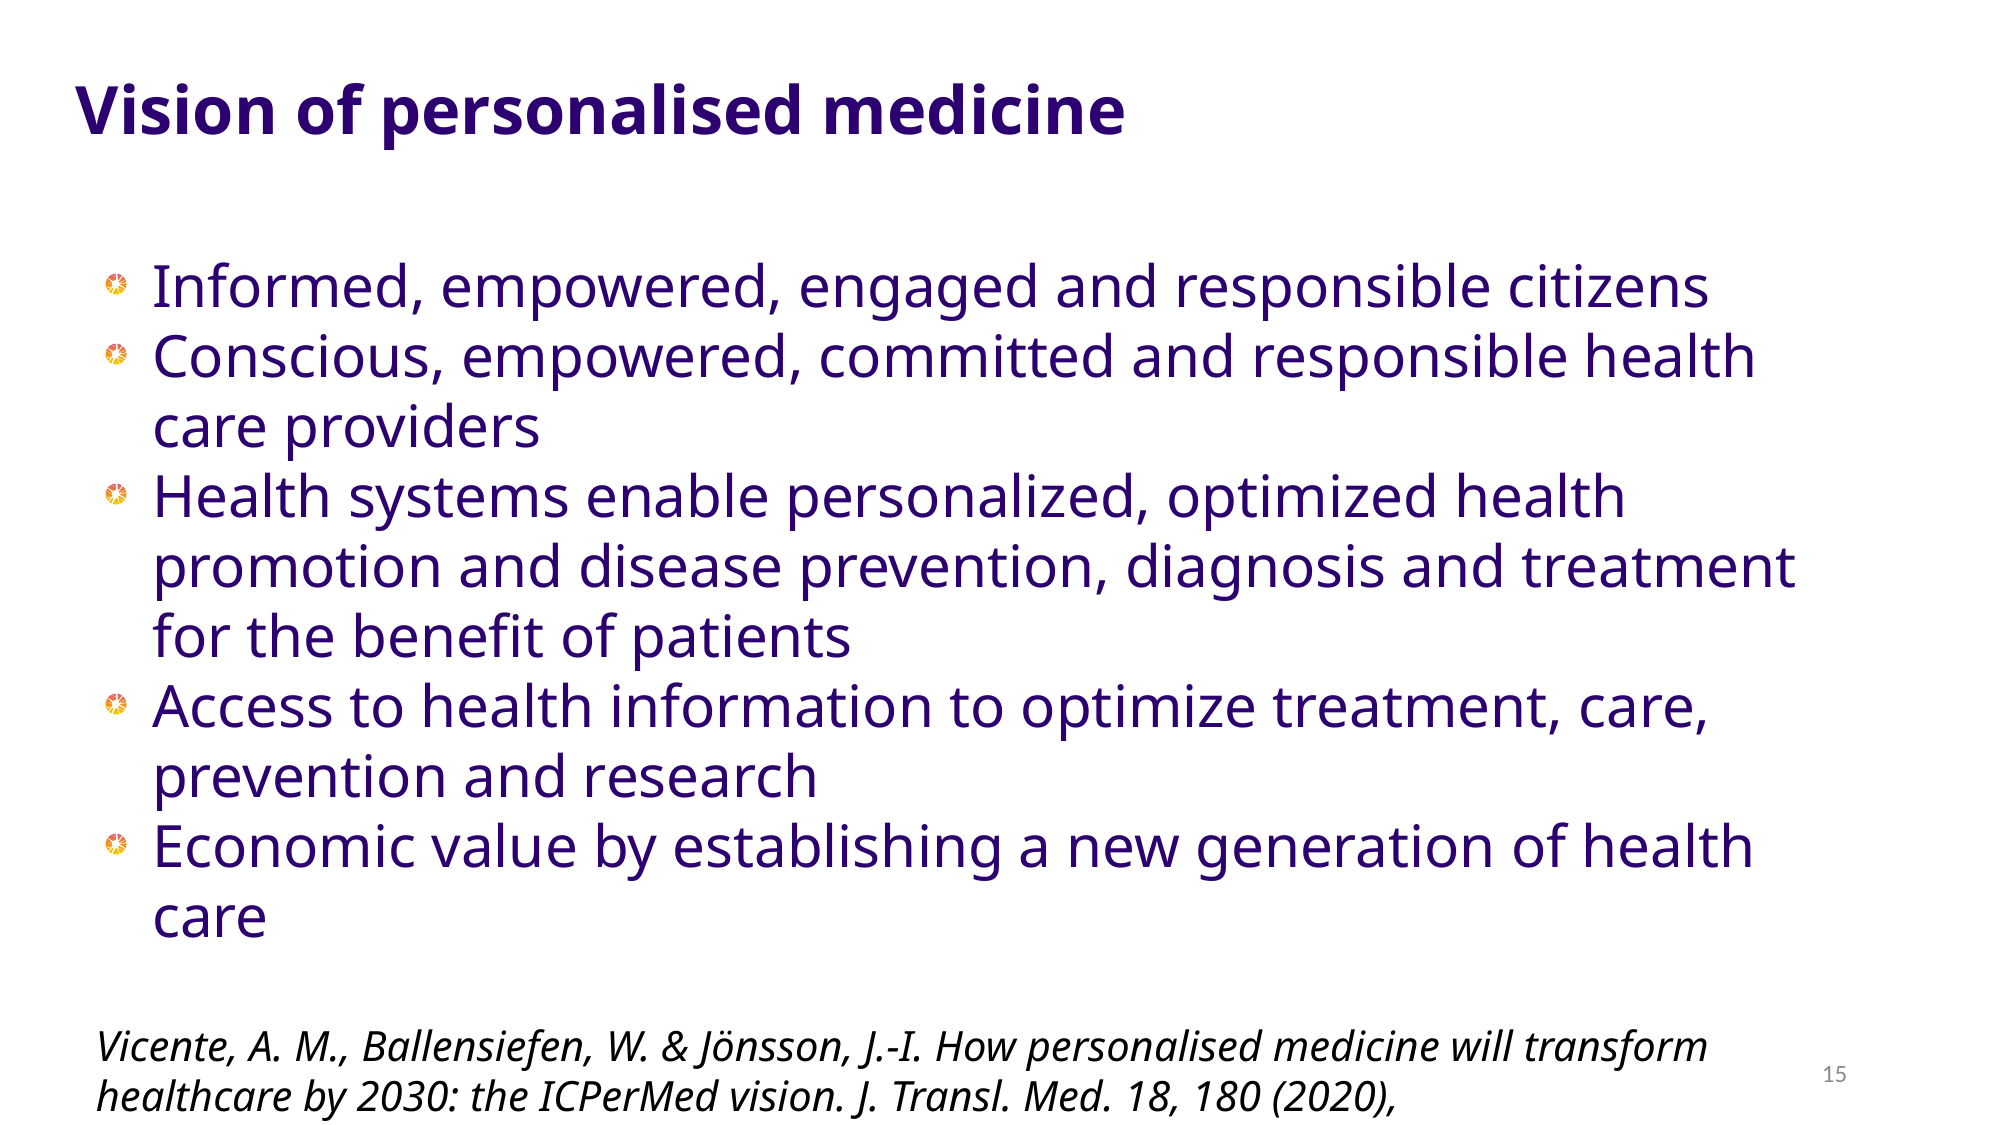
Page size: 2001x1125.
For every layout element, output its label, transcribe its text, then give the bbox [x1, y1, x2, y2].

picture [95, 473, 137, 515]
text_box Vision of personalised medicine [60, 60, 1475, 156]
text_box Informed, empowered, engaged and responsible citizens Conscious, empowered, committed and responsible health care providers Health systems enable personalized, optimized health promotion and disease prevention, diagnosis and treatment for the benefit of patients Access to health information to optimize treatment, care, prevention and research Economic value by establishing a new generation of health care Vicente, A. M., Ballensiefen, W. & Jönsson, J.-I. How personalised medicine will transform healthcare by 2030: the ICPerMed vision. J. Transl. Med. 18, 180 (2020), https://doi.org/10.1186/s12967-020-02316-w [81, 242, 1877, 1125]
picture [95, 333, 137, 375]
slide_number 15 [1412, 1042, 1863, 1103]
picture [95, 683, 137, 725]
picture [95, 263, 137, 305]
picture [95, 823, 137, 865]
